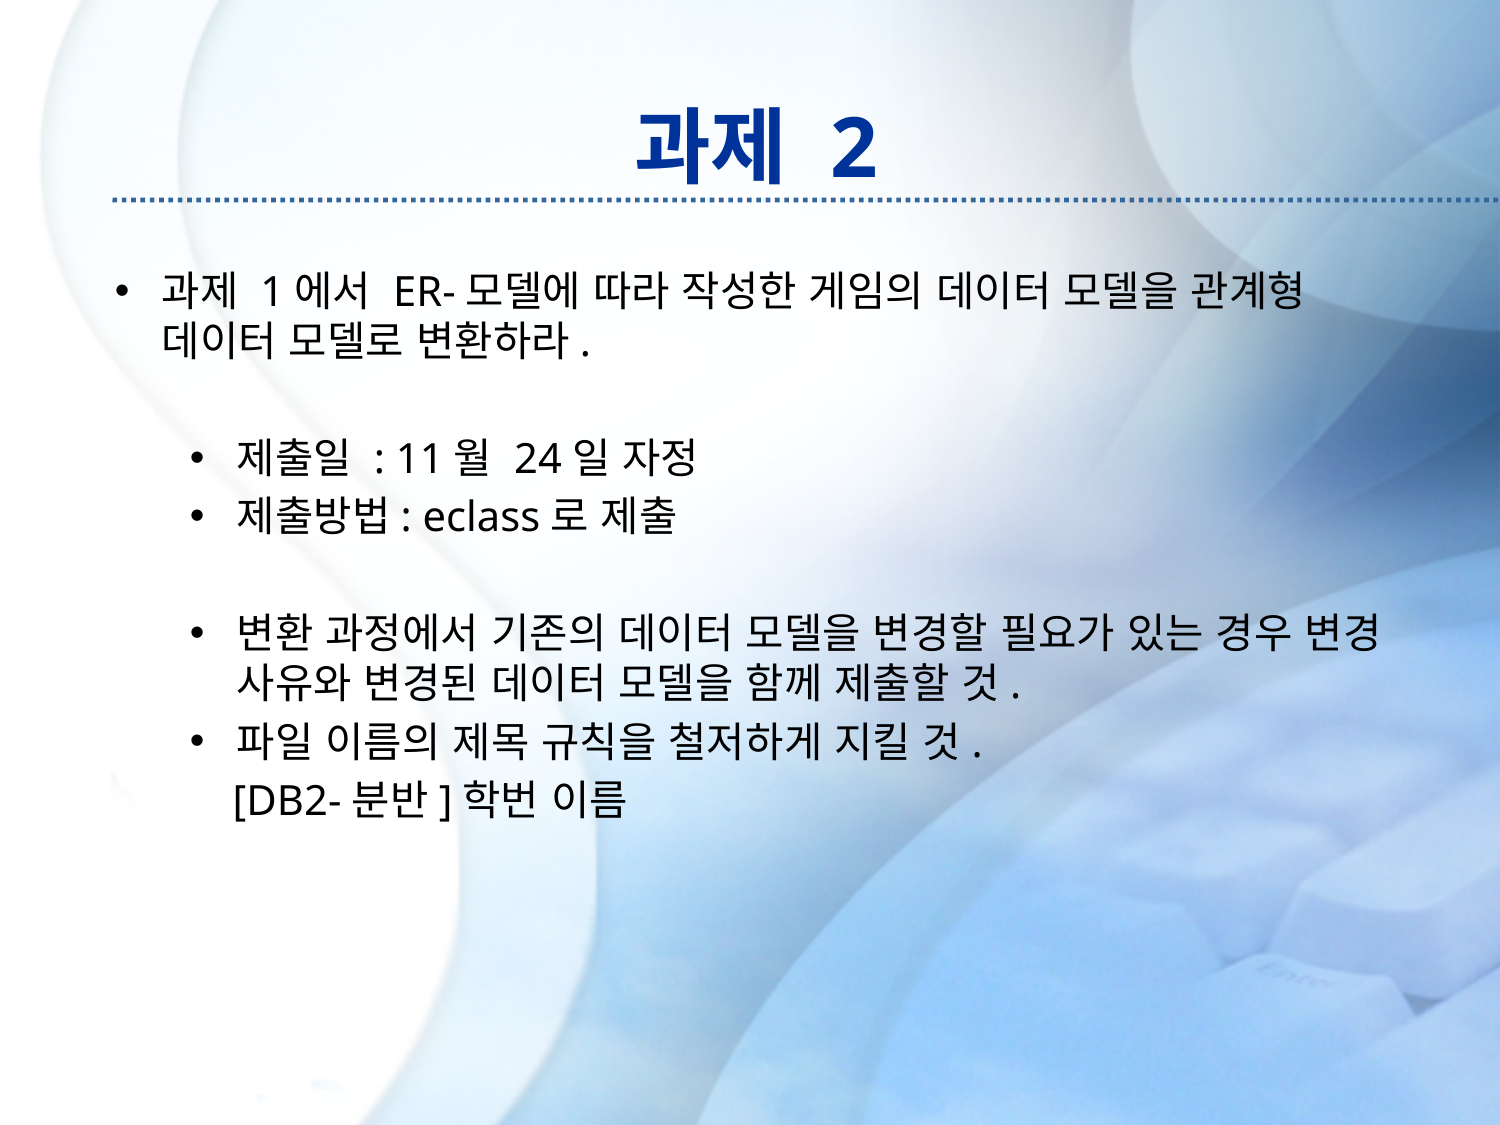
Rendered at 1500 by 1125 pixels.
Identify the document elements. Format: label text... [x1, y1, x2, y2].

title 과제 2 [112, 99, 1400, 188]
picture [0, 0, 1500, 1125]
text_box 과제 1에서 ER-모델에 따라 작성한 게임의 데이터 모델을 관계형 데이터 모델로 변환하라. 제출일 : 11월 24일 자정 제출방법: eclass로 제출 변환 과정에서 기존의 데이터 모델을 변경할 필요가 있는 경우 변경 사유와 변경된 데이터 모델을 함께 제출할 것. 파일 이름의 제목 규칙을 철저하게 지킬 것. [DB2-분반]학번 이름 [99, 257, 1413, 1013]
